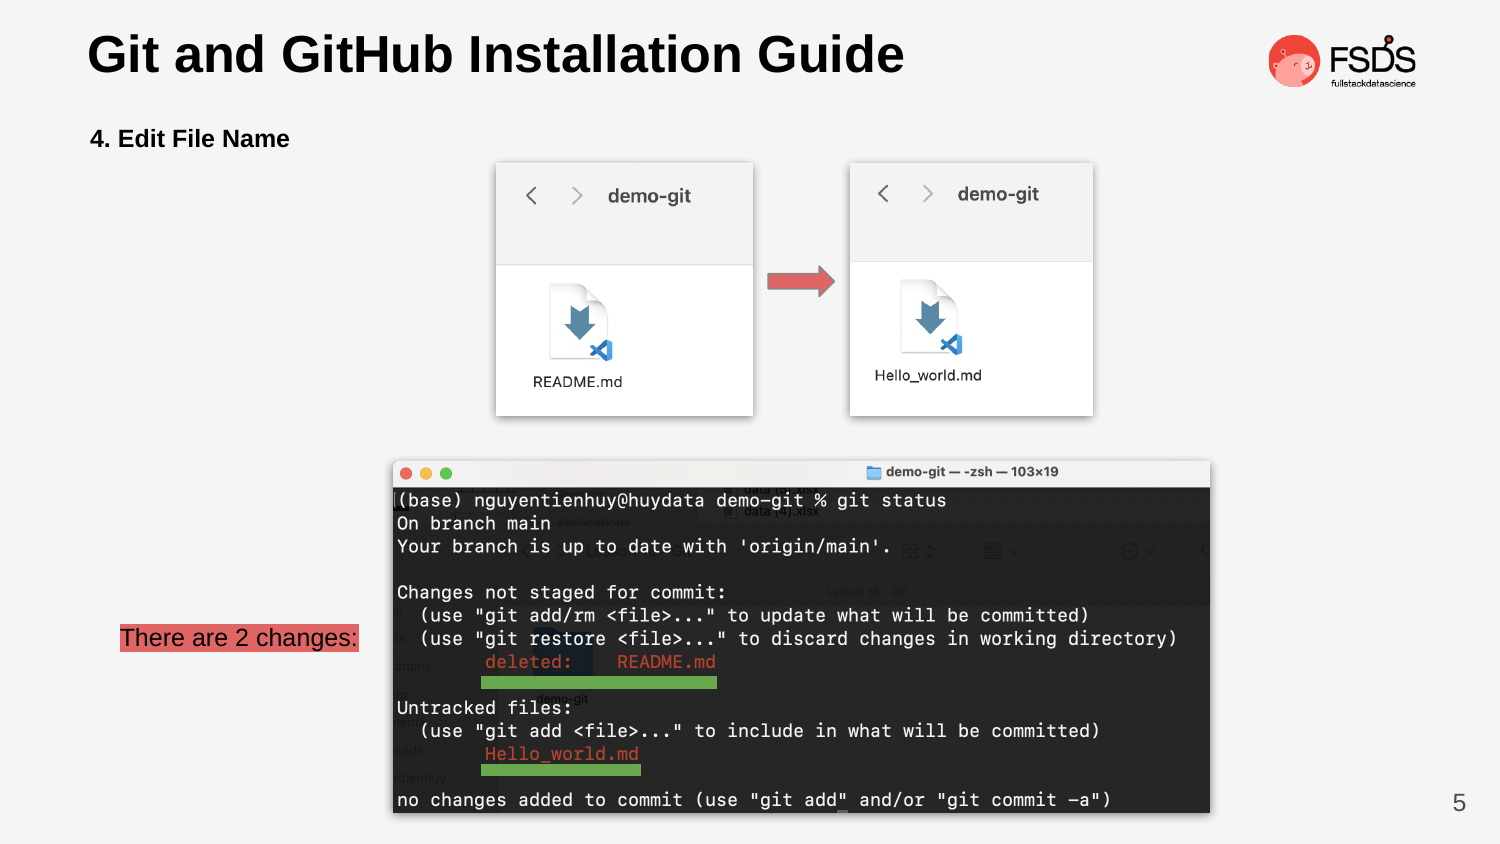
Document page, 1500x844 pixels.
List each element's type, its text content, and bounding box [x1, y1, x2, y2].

text_box 4. Edit File Name [74, 107, 1224, 168]
picture [392, 461, 1210, 813]
text_box 5 [1414, 786, 1467, 817]
picture [496, 163, 753, 416]
picture [850, 163, 1093, 416]
text_box There are 2 changes: [104, 606, 387, 667]
text_box Git and GitHub Installation Guide [87, 33, 1263, 83]
text_box [768, 266, 835, 297]
text_box [1268, 34, 1416, 87]
